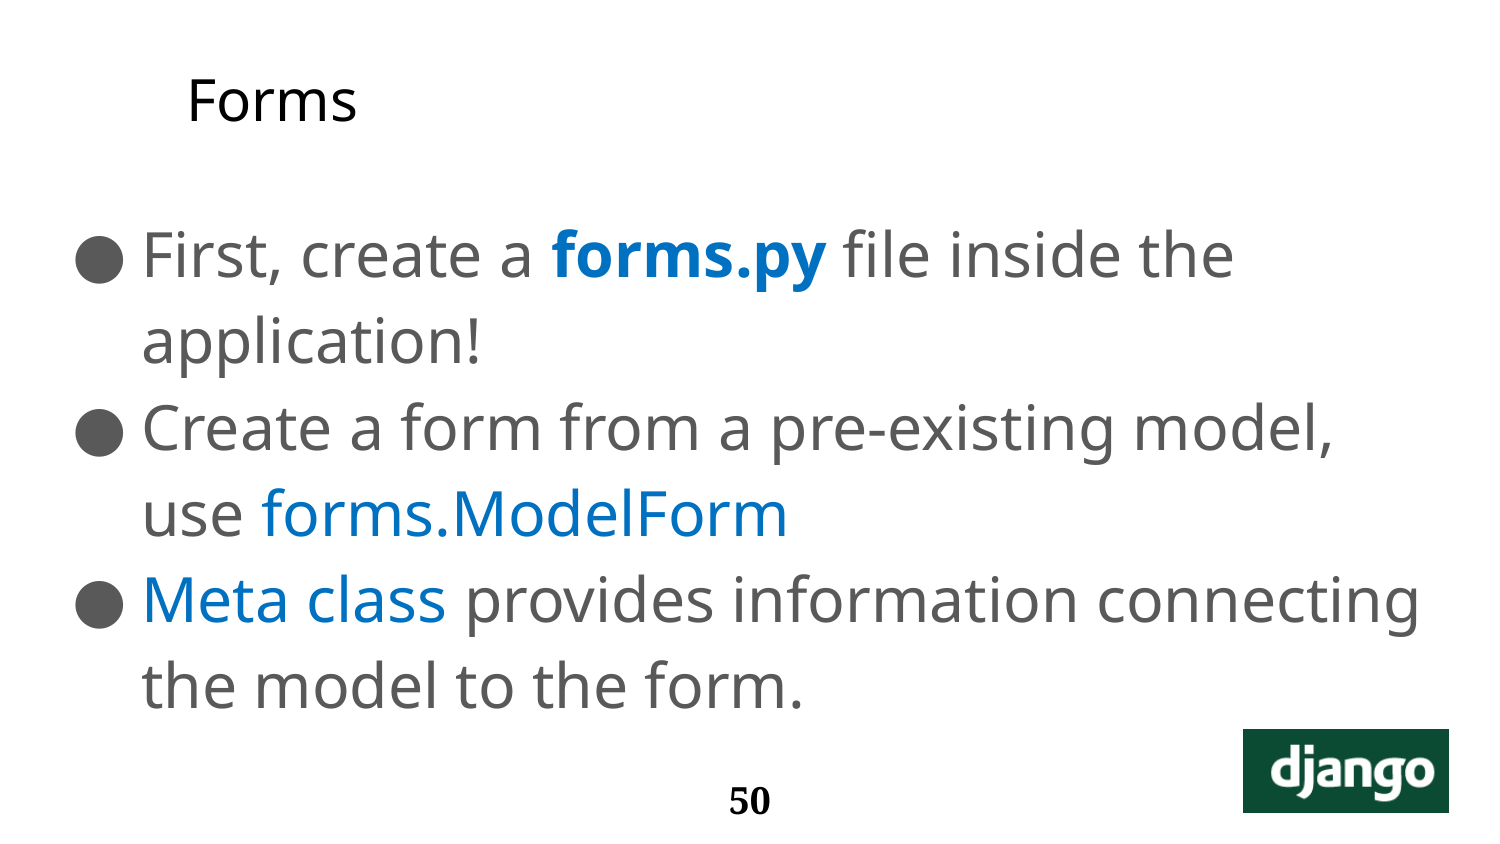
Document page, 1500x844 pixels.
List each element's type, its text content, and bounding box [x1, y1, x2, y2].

text_box 50 [575, 756, 925, 835]
picture [1243, 729, 1450, 814]
list First, create a forms.py file inside the application! Create a form from a pre-existing model, use forms.ModelForm Meta class provides information connecting the model to the form. [51, 189, 1449, 750]
title Forms [171, 48, 1449, 143]
